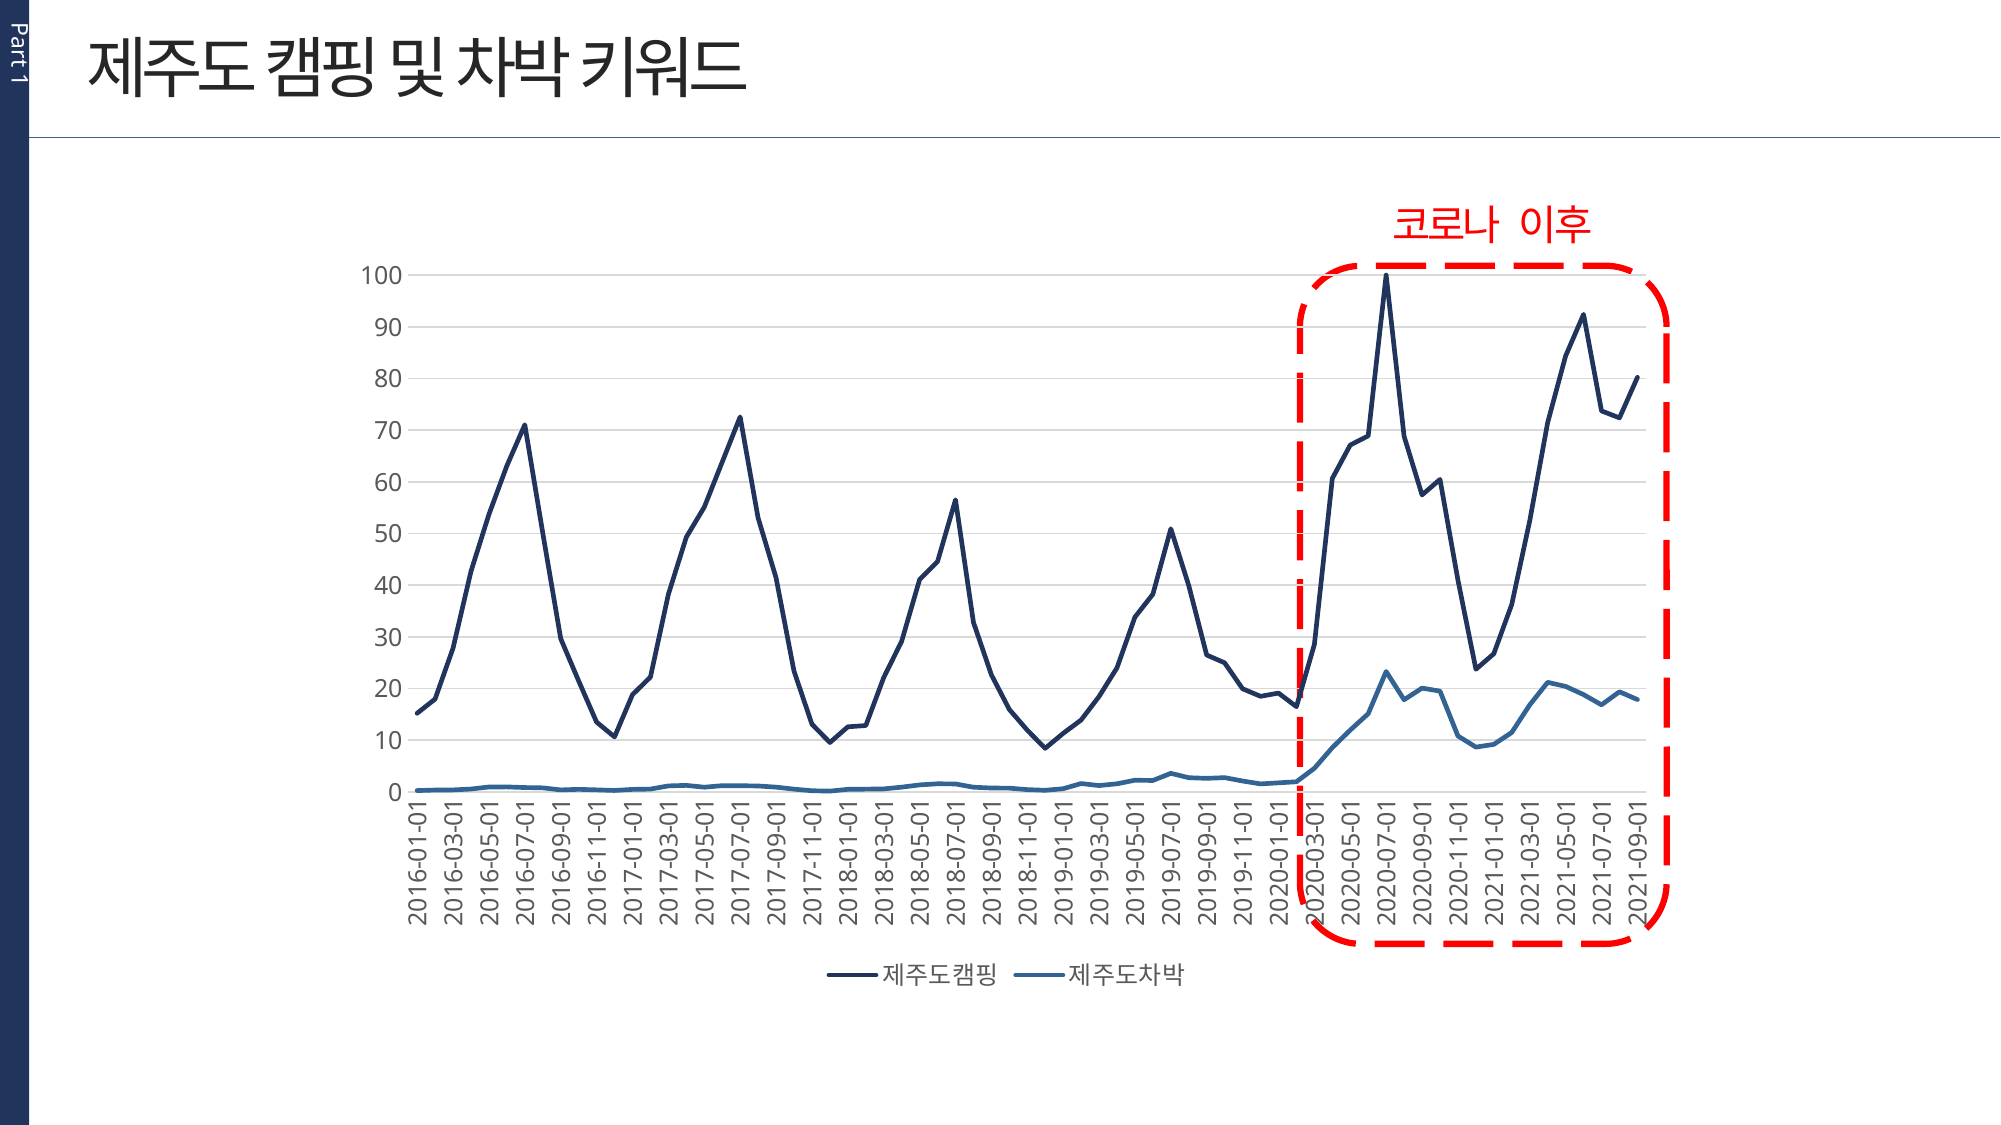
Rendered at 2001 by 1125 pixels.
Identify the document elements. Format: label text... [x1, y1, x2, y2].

text_box 코로나 이후 [1377, 191, 1623, 242]
text_box Part 1 [0, 8, 42, 312]
text_box [0, 0, 30, 8]
text_box [0, 312, 30, 1125]
chart [333, 242, 1682, 999]
text_box 제주도 캠핑 및 차박 키워드 [71, 18, 766, 113]
